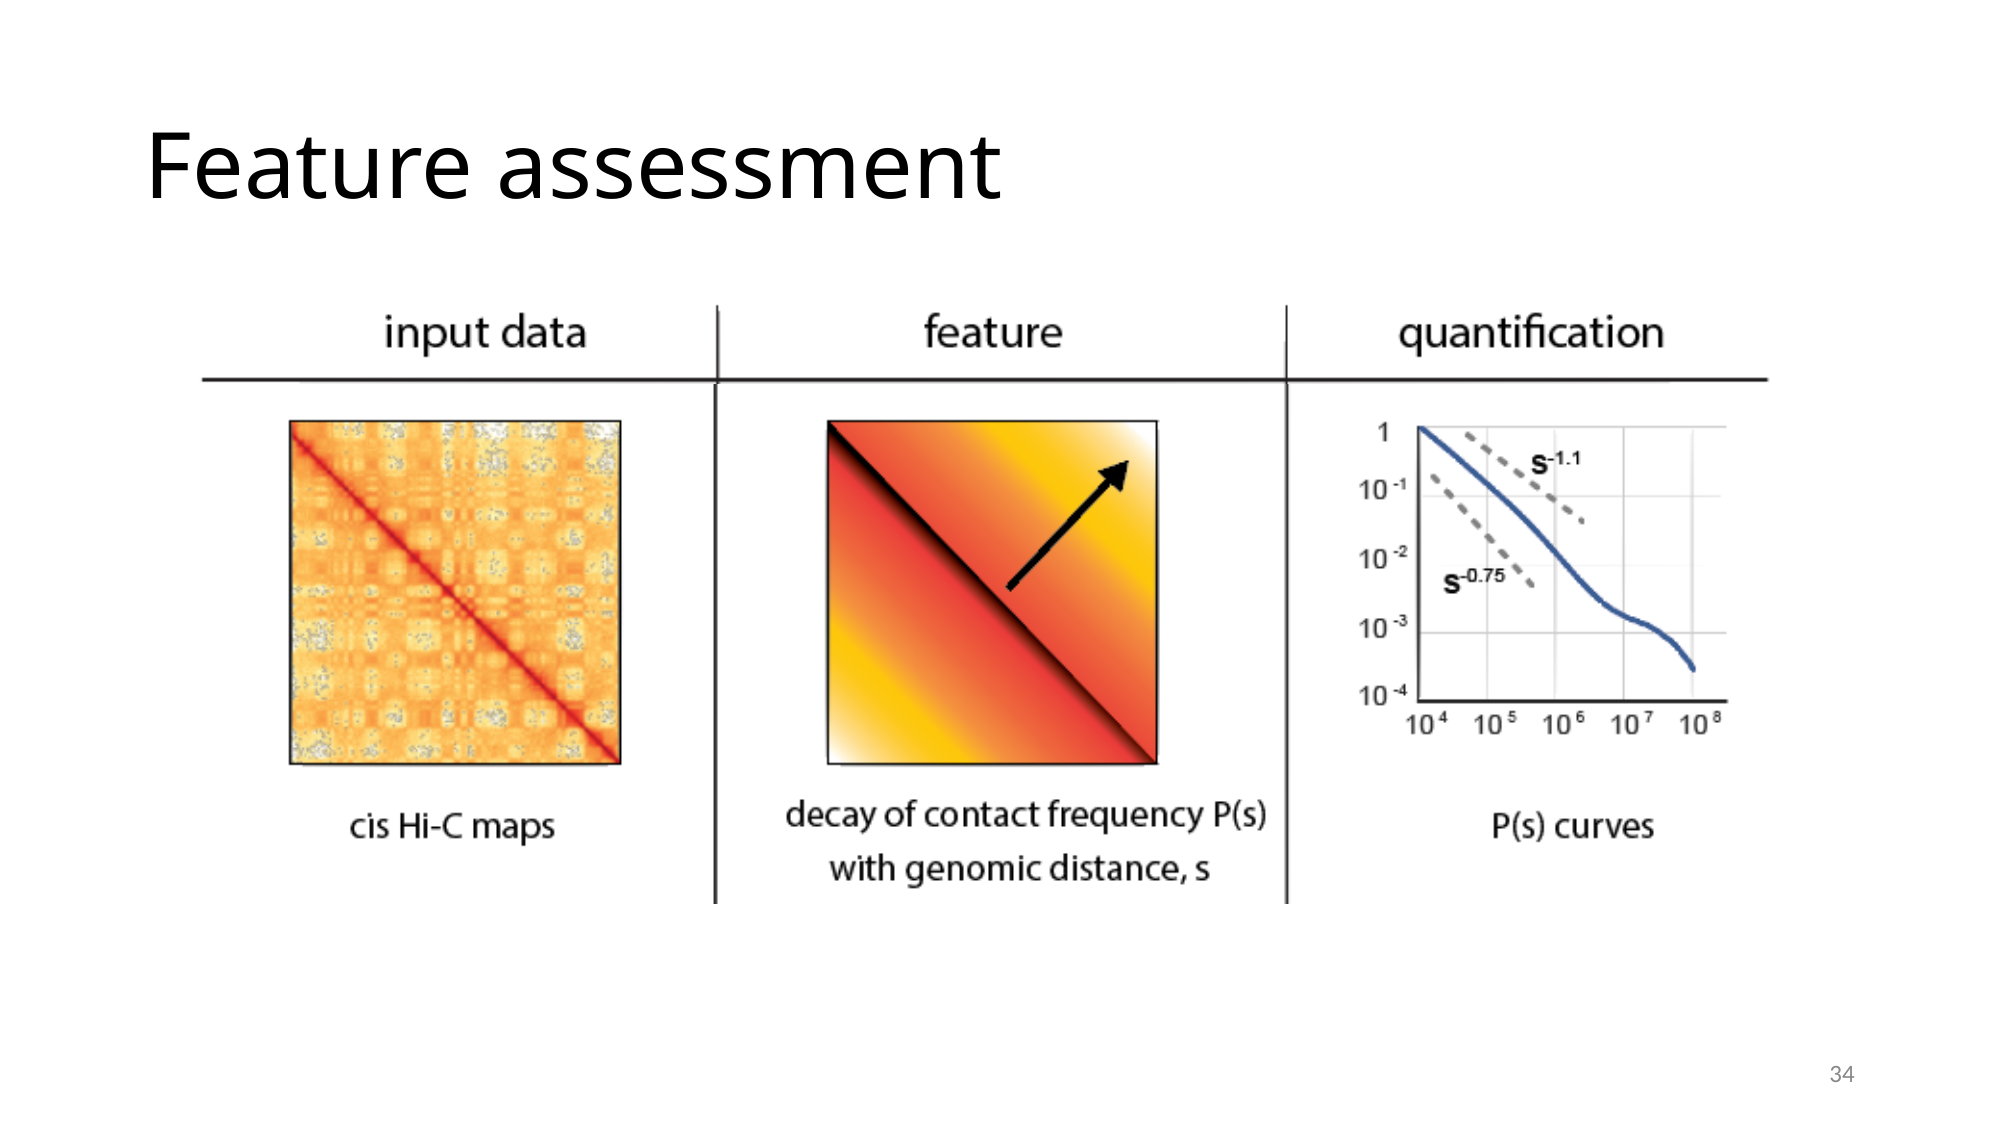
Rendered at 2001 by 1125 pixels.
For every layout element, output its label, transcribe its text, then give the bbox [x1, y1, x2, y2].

title Feature assessment [136, 59, 1863, 278]
slide_number 34 [1818, 1050, 1863, 1096]
picture [174, 276, 1798, 904]
